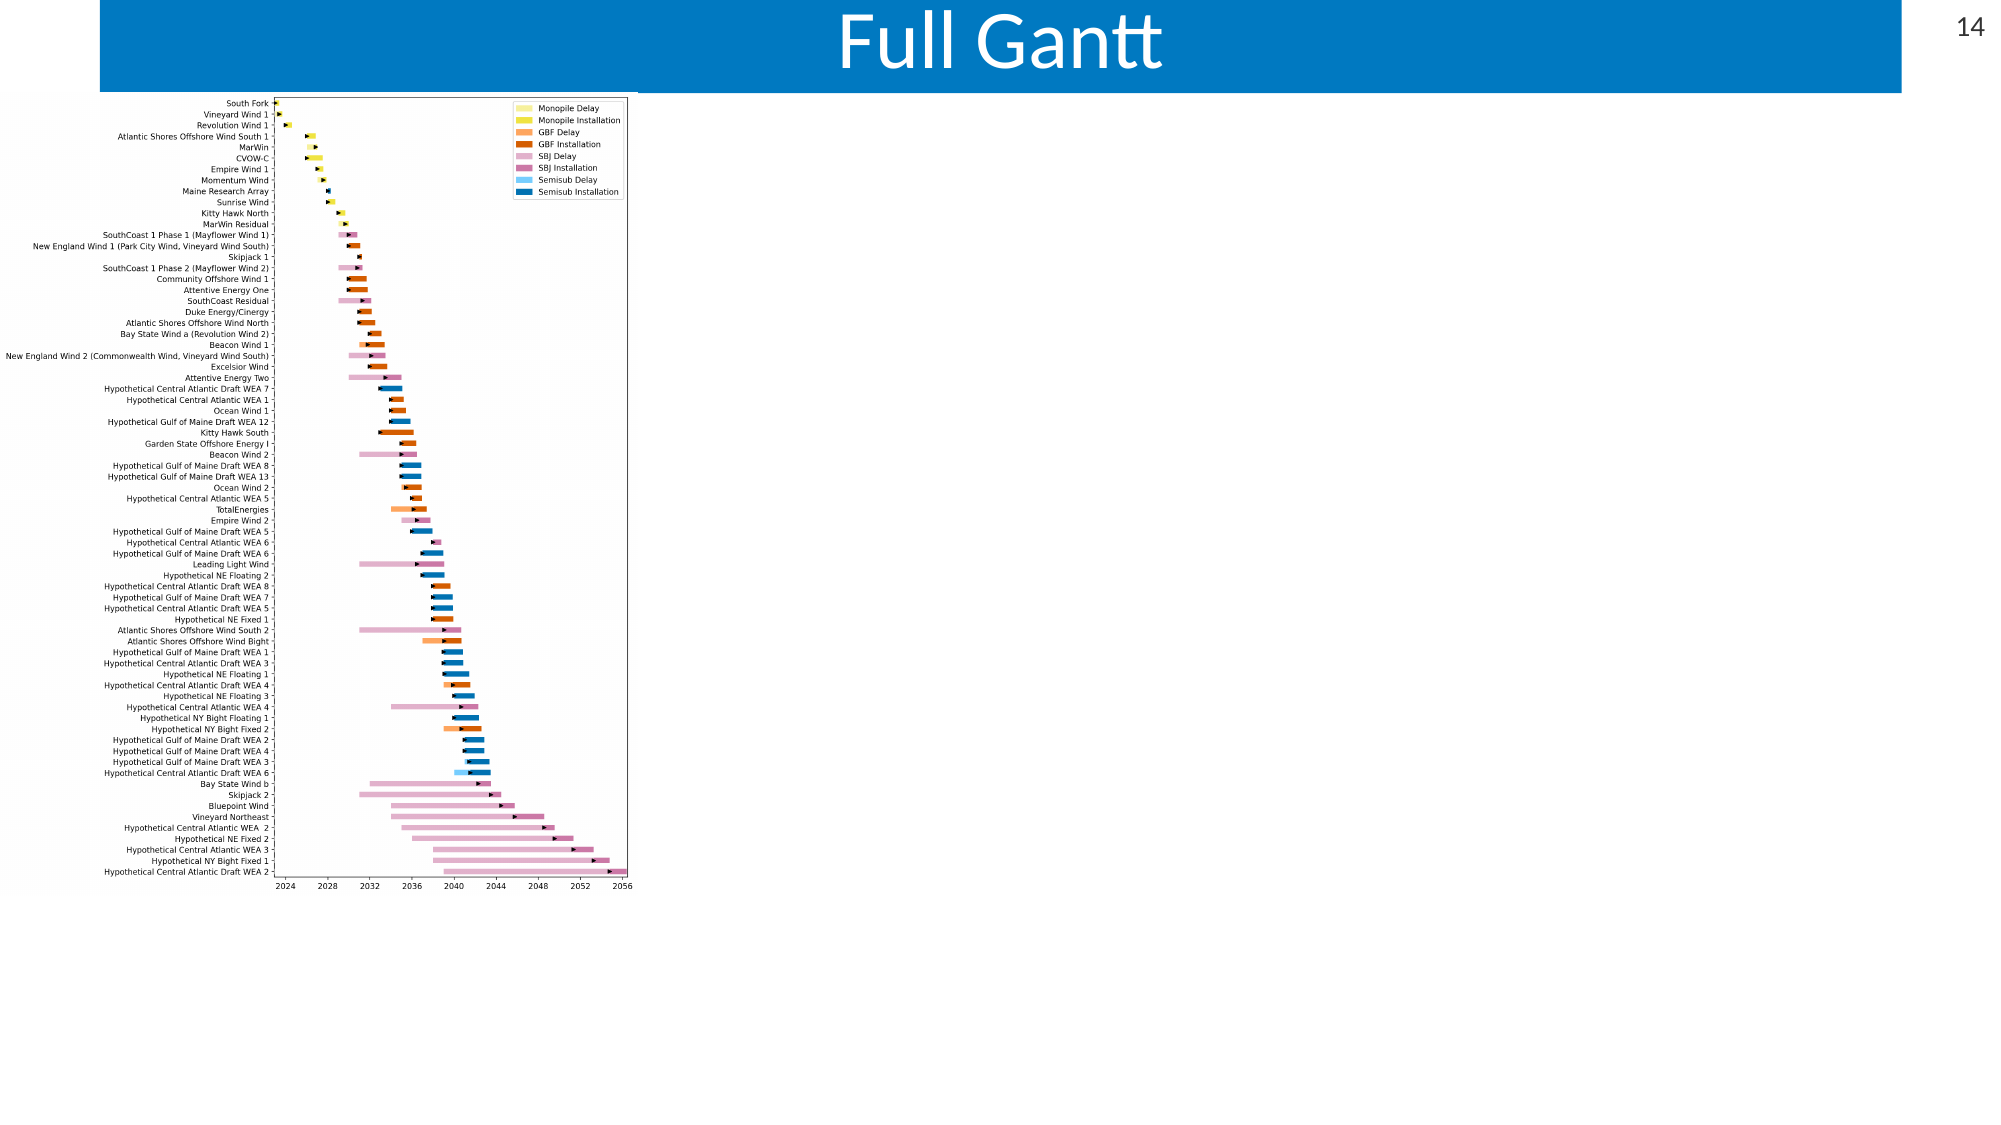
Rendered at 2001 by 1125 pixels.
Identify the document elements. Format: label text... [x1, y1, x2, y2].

title Full Gantt [99, 0, 1902, 94]
picture [0, 92, 638, 896]
